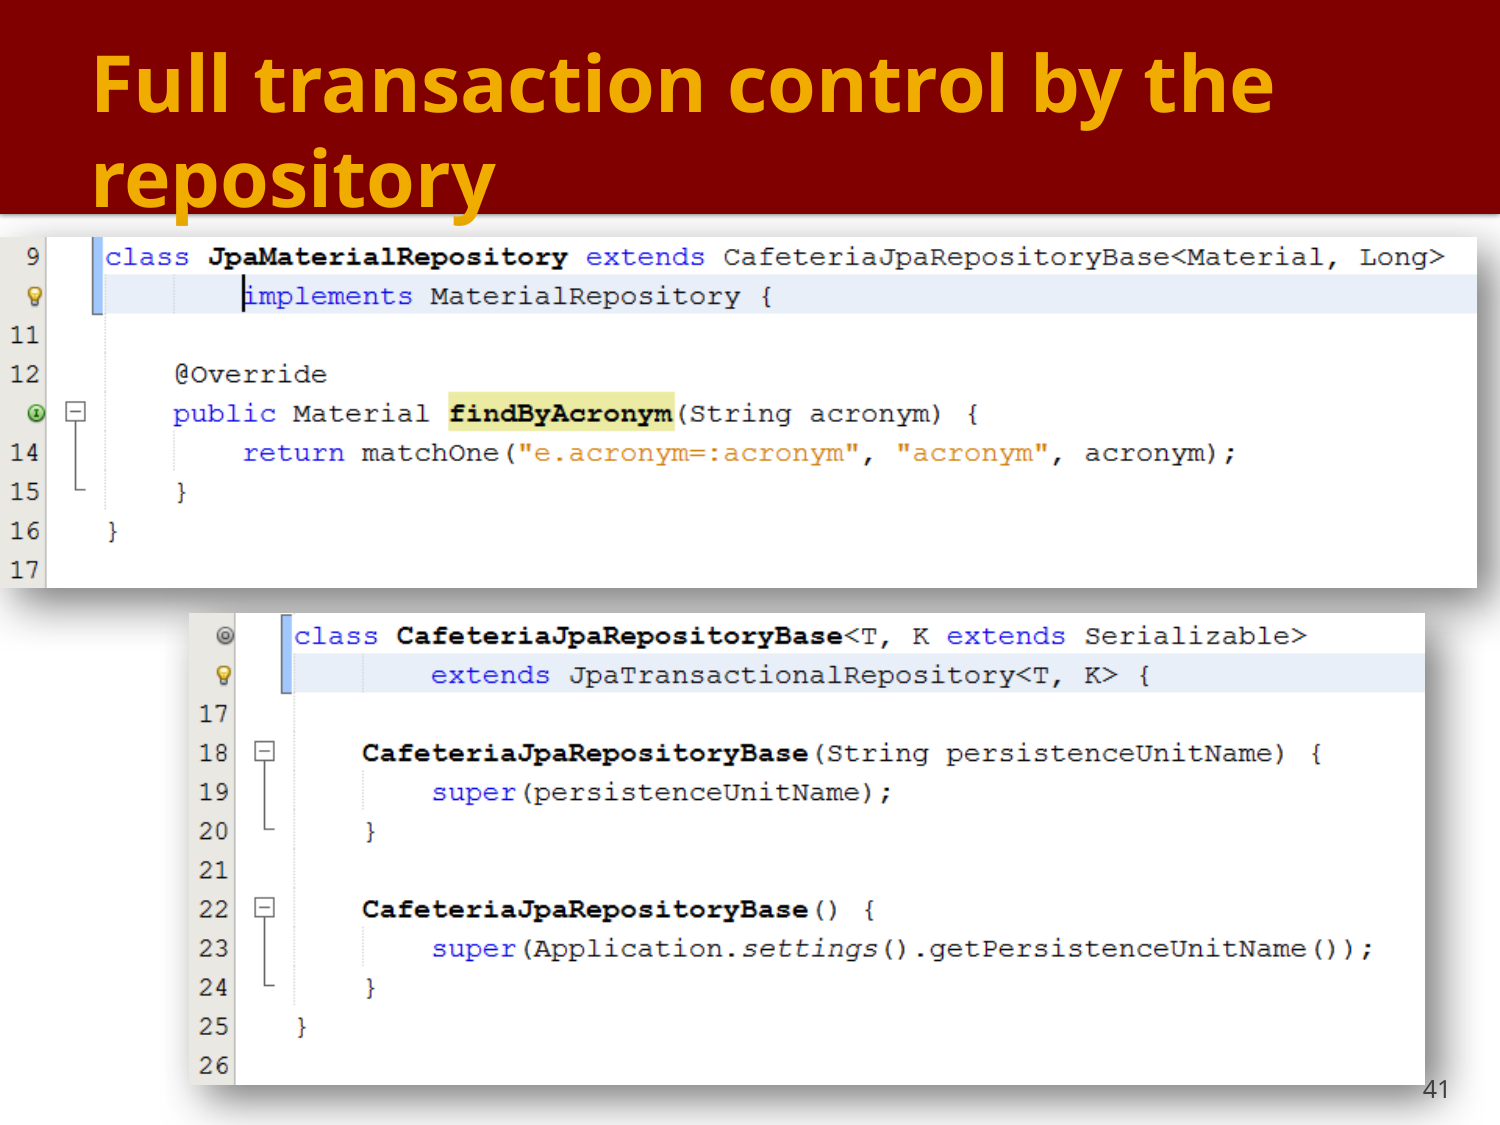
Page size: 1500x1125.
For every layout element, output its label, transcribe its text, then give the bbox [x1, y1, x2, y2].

picture [0, 237, 1477, 588]
picture [189, 613, 1425, 1085]
title Full transaction control by the repository [75, 25, 1425, 219]
